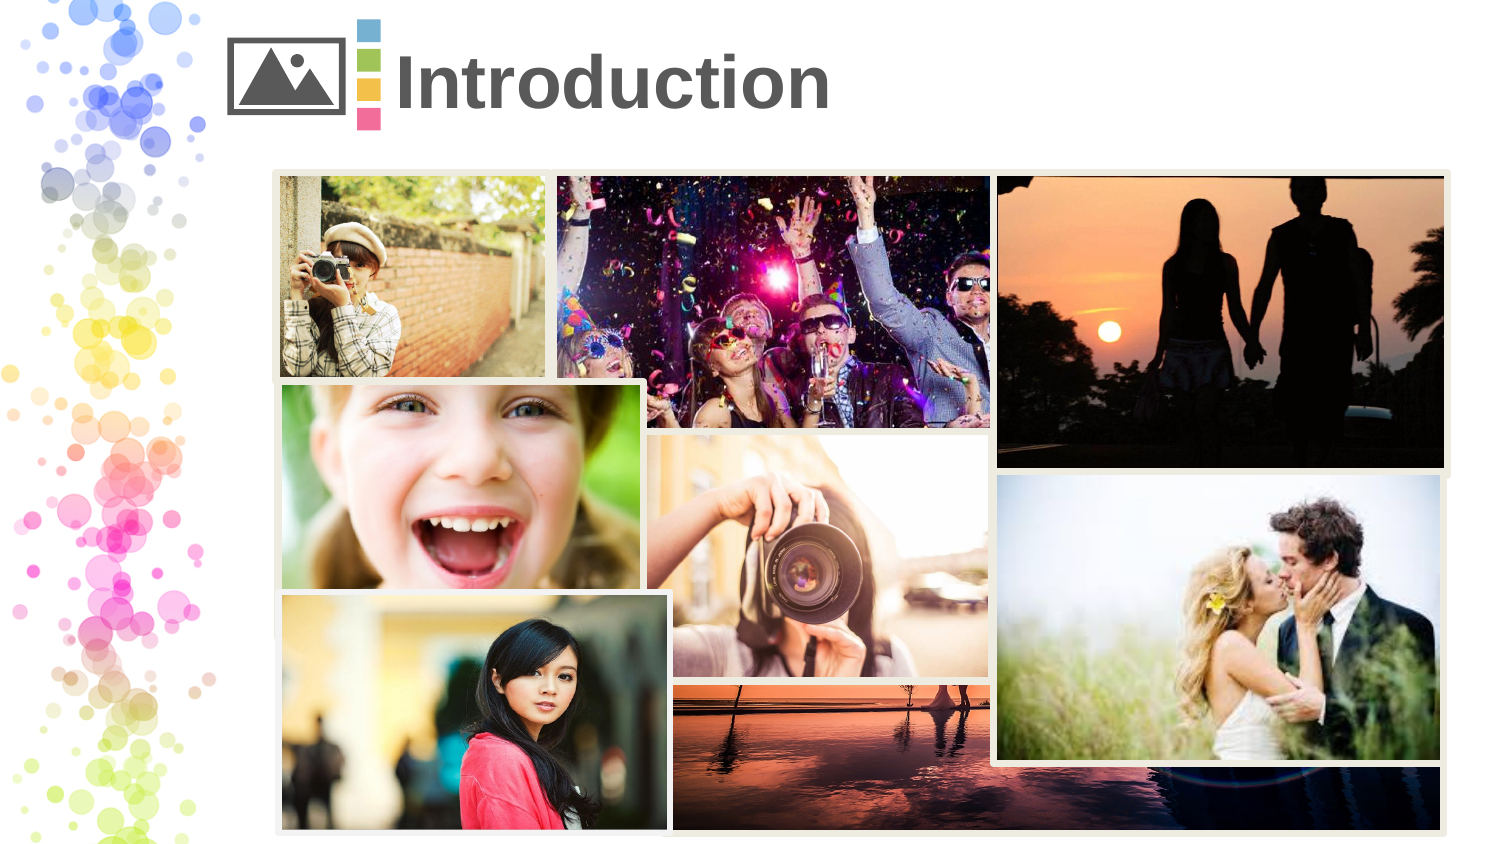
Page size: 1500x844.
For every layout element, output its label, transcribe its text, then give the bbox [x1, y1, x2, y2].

picture [0, 0, 1500, 844]
title Introduction [385, 26, 1279, 116]
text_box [356, 19, 381, 131]
text_box [227, 37, 346, 116]
